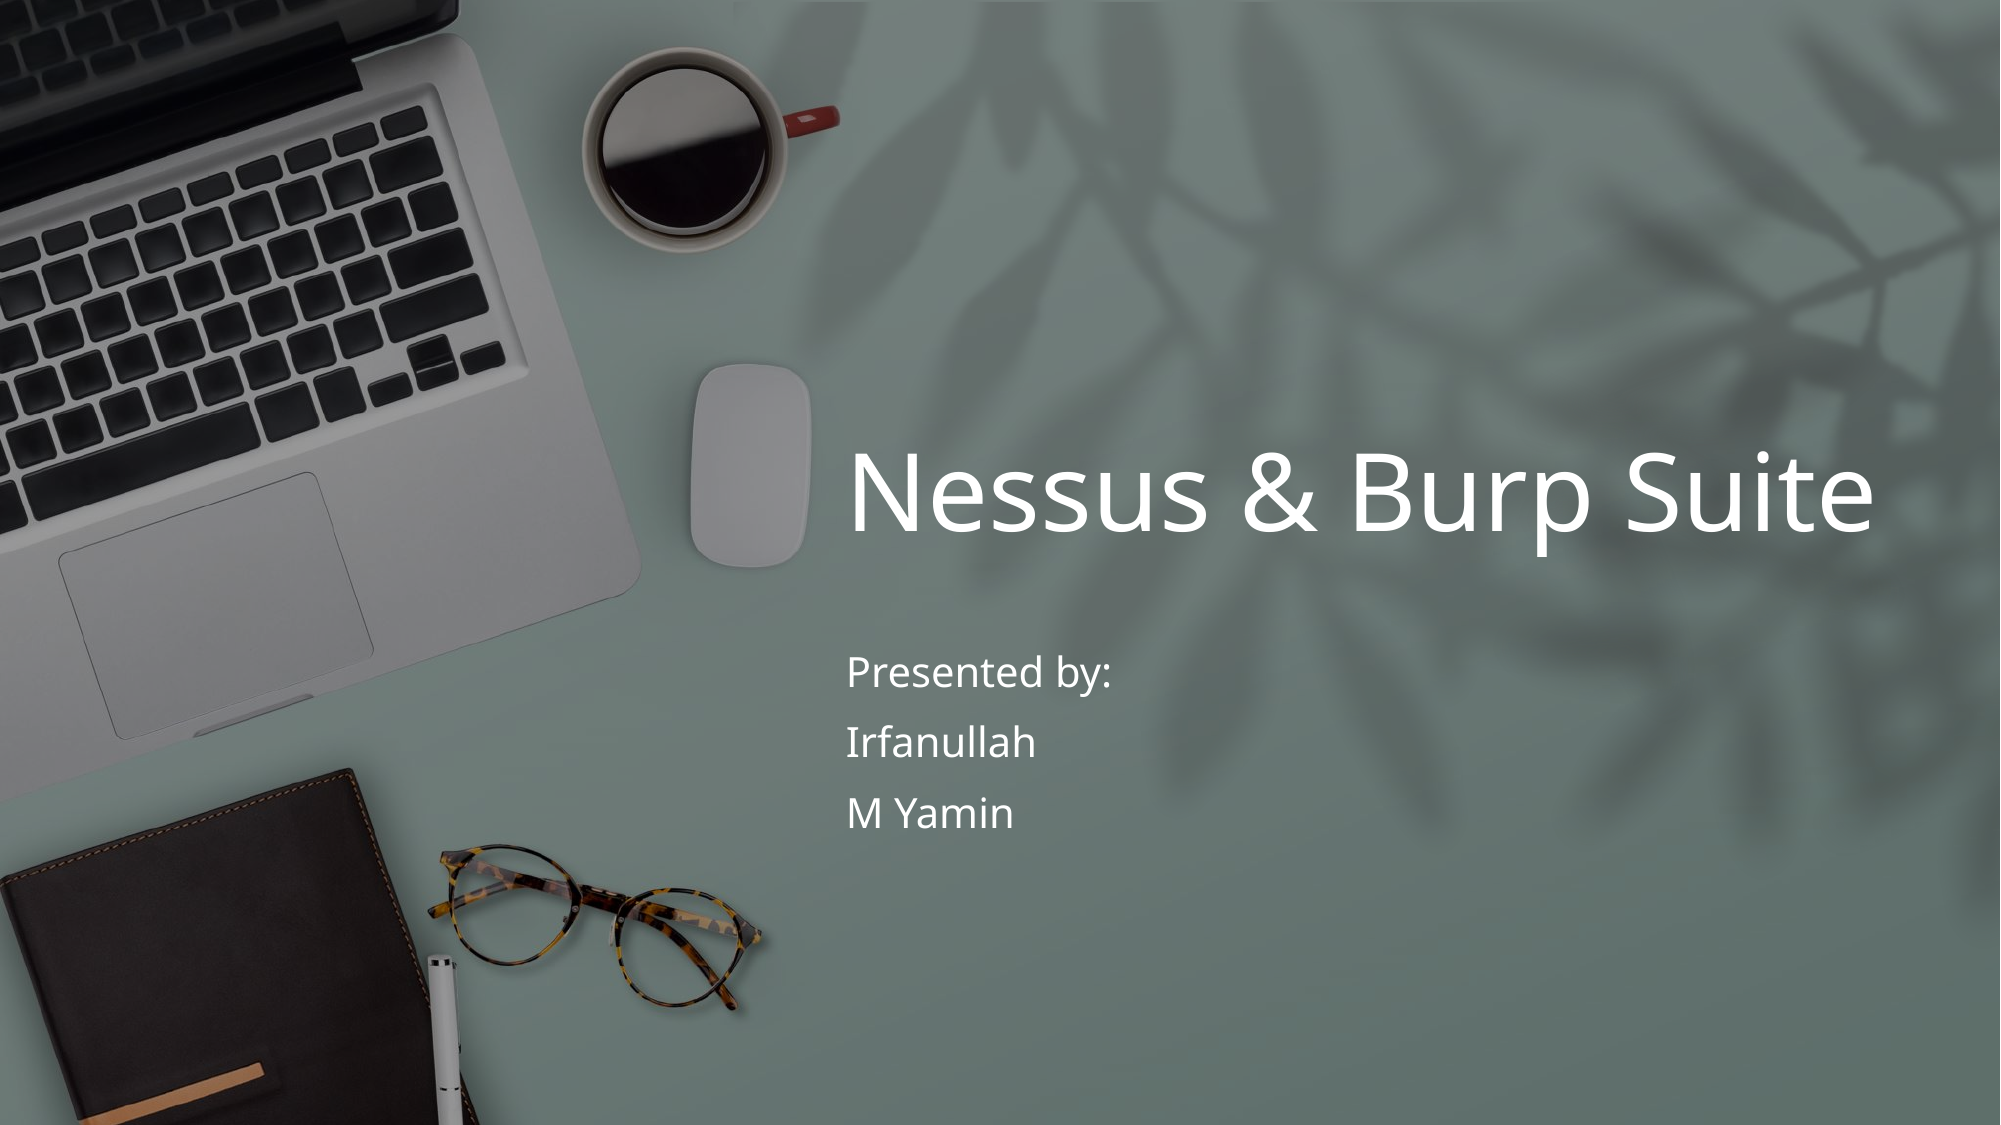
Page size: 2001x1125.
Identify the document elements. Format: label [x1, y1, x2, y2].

text_box [732, 0, 2000, 1125]
picture [0, 0, 732, 1125]
